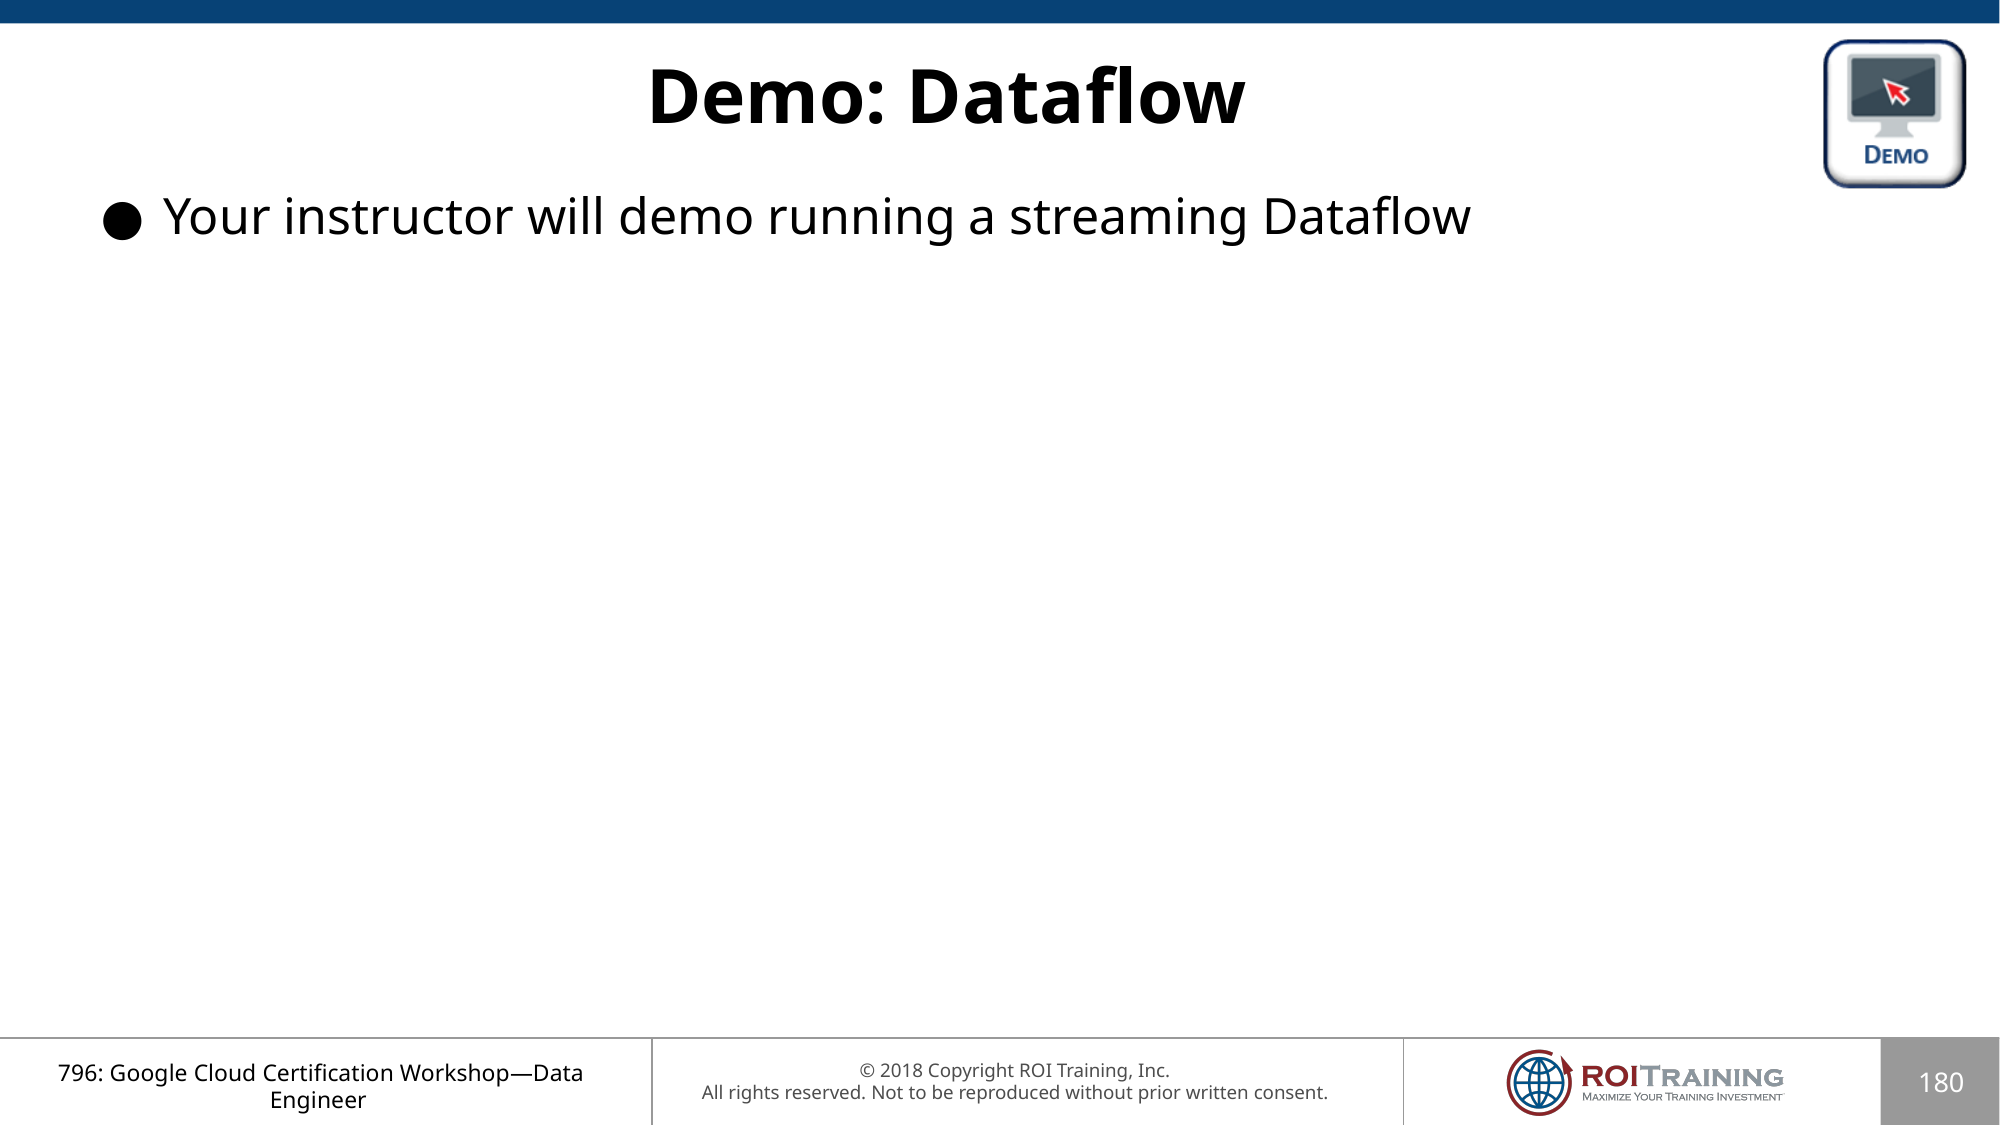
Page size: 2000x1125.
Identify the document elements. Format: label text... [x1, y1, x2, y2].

picture [1498, 1048, 1789, 1117]
picture [1825, 37, 1969, 191]
list Your instructor will demo running a streaming Dataflow [68, 155, 1825, 993]
title Demo: Dataflow [68, 30, 1825, 155]
